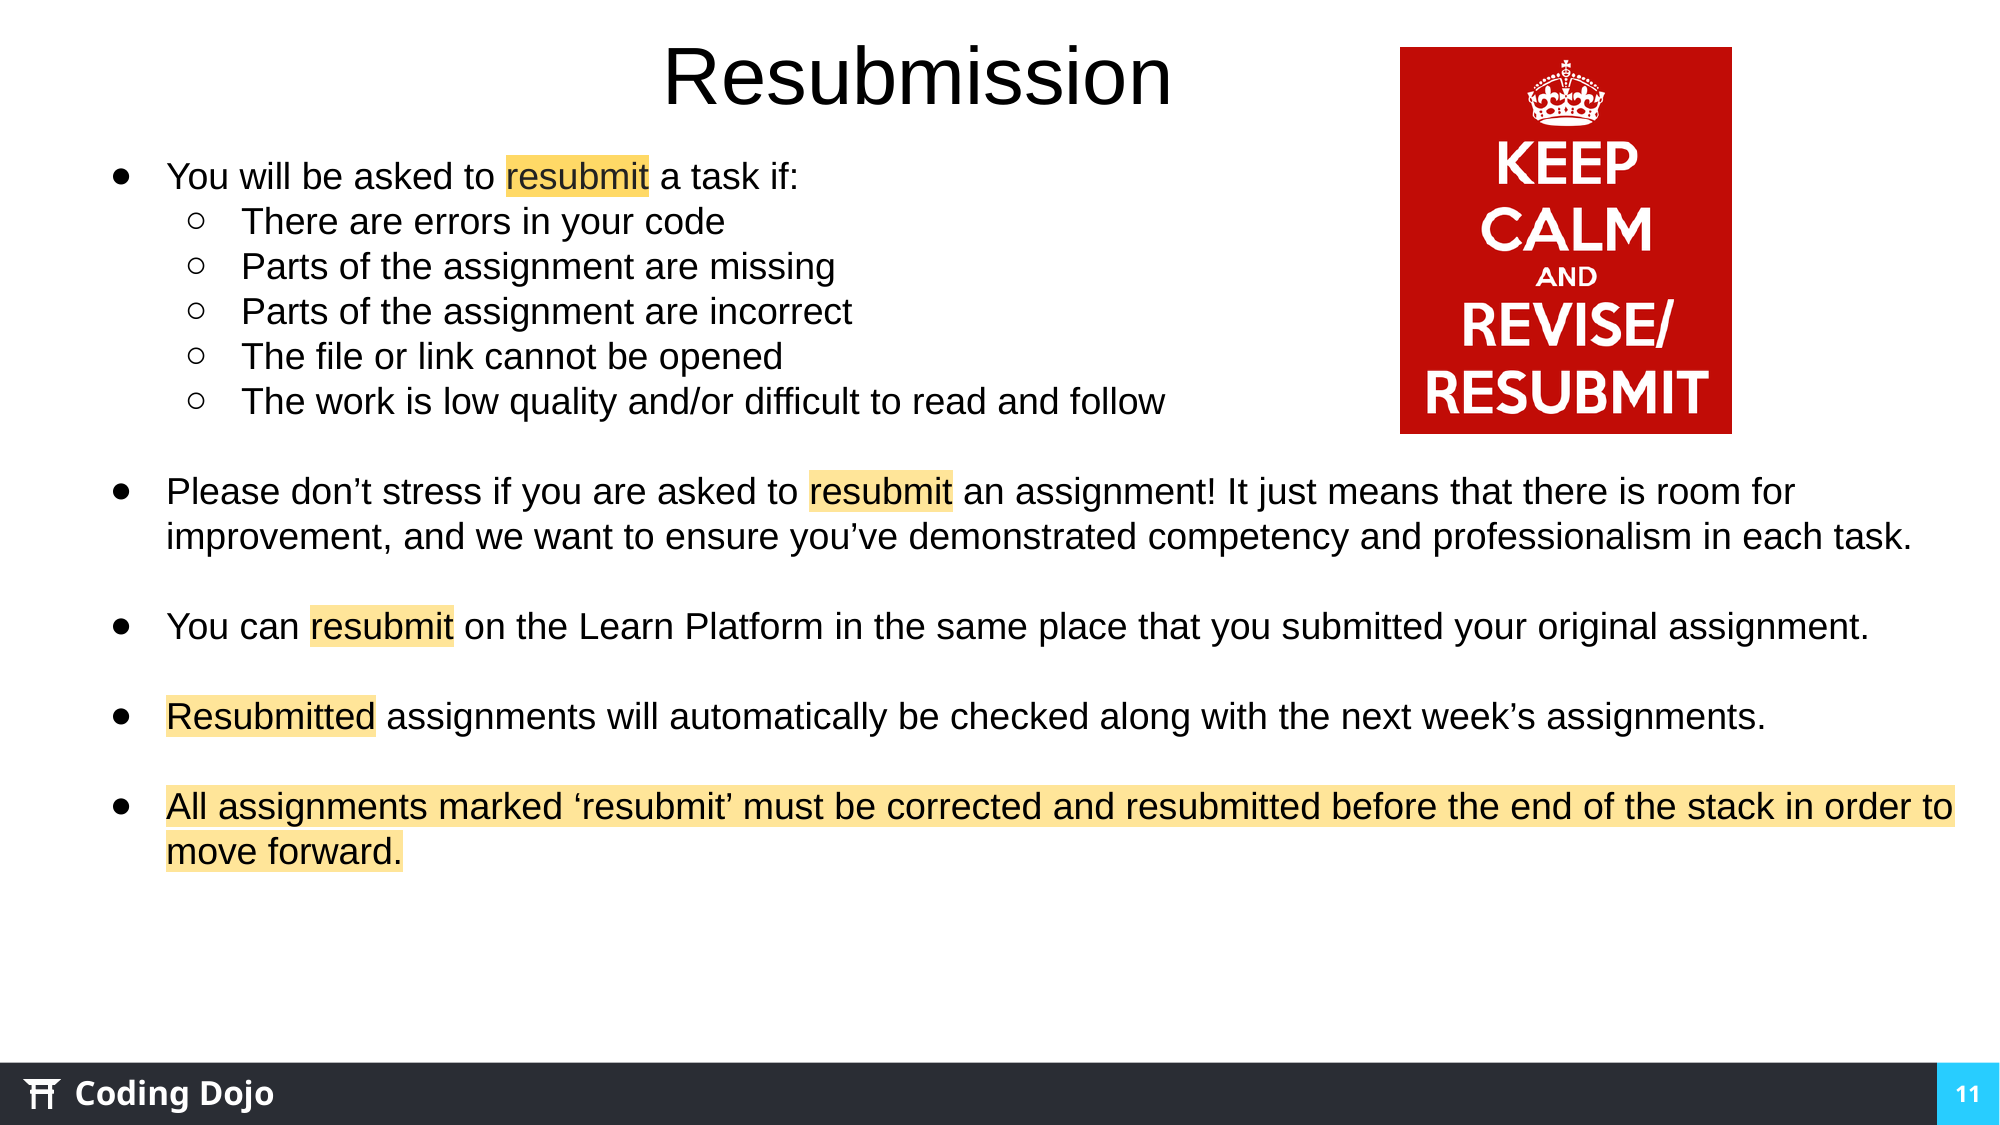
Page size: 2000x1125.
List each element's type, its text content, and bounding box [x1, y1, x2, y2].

picture [21, 1073, 63, 1115]
text_box Resubmission [647, 8, 1294, 136]
picture [1400, 47, 1733, 434]
text_box You will be asked to resubmit a task if: There are errors in your code Parts of the assignment are missing Parts of the assignment are incorrect The file or link cannot be opened The work is low quality and/or difficult to read and follow Please don’t stress if you are asked to resubmit an assignment! It just means that there is room for improvement, and we want to ensure you’ve demonstrated competency and professionalism in each task. You can resubmit on the Learn Platform in the same place that you submitted your original assignment. Resubmitted assignments will automatically be checked along with the next week’s assignments. All assignments marked ‘resubmit’ must be corrected and resubmitted before the end of the stack in order to move forward. [76, 136, 1977, 887]
